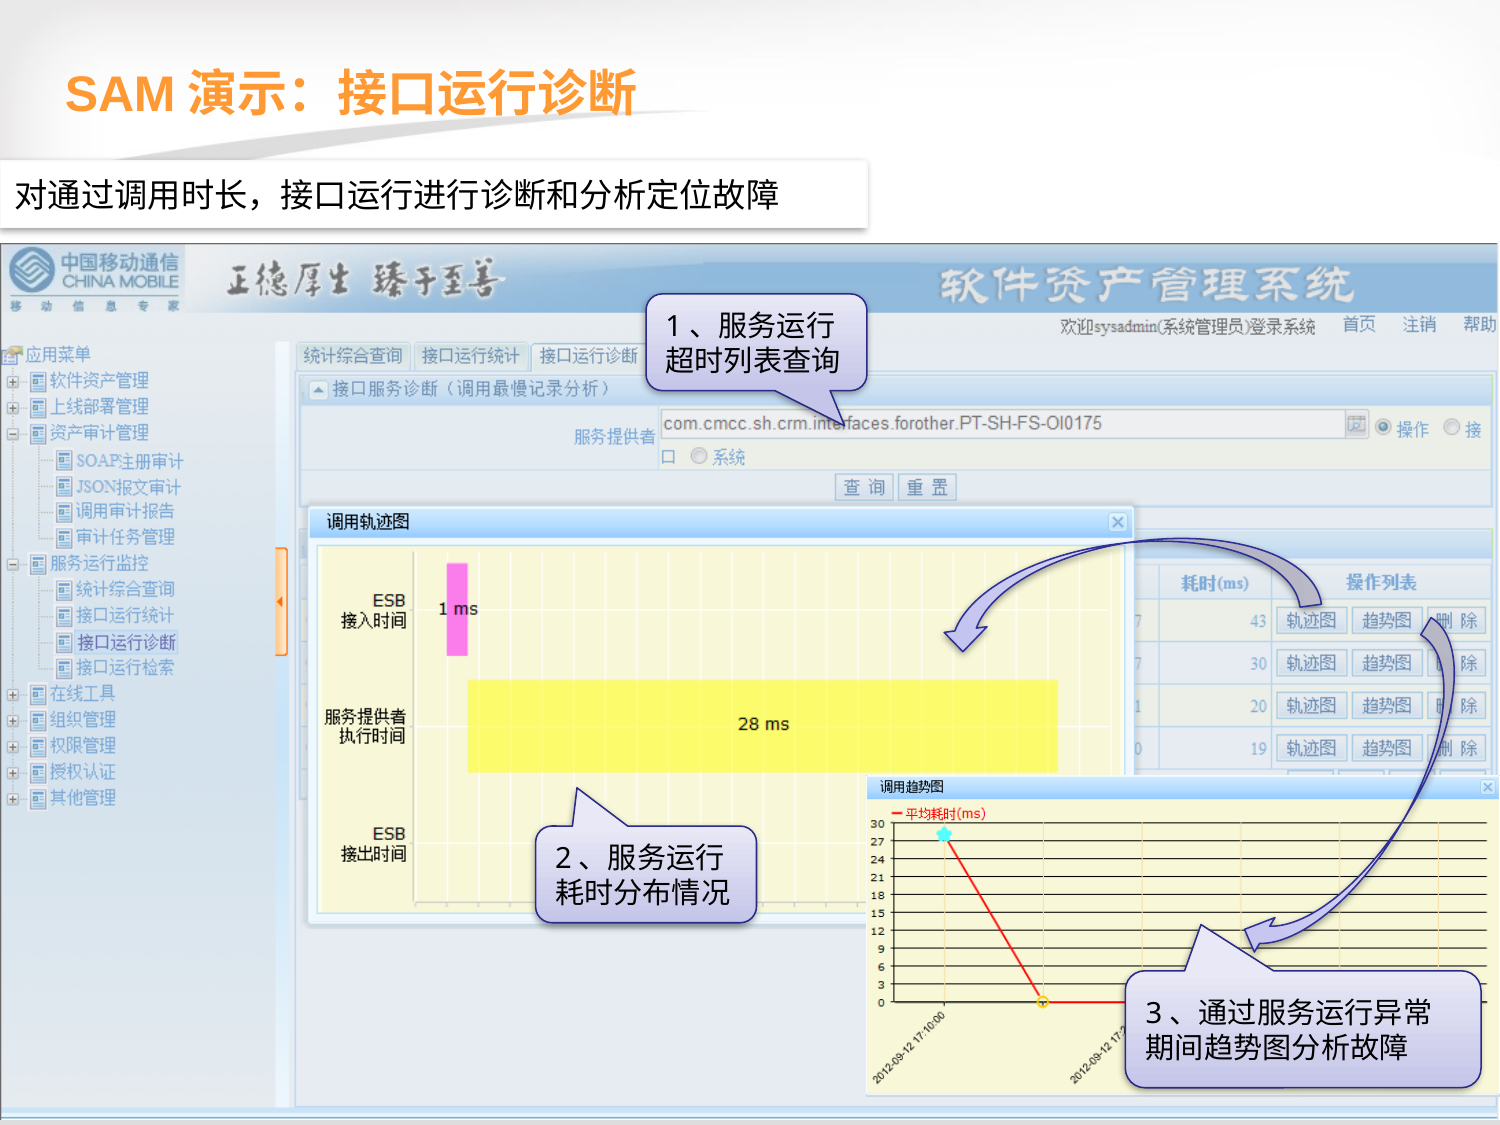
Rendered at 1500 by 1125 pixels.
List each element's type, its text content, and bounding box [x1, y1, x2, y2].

picture [0, 0, 1500, 243]
picture [0, 1120, 1500, 1125]
text_box 对通过调用时长，接口运行进行诊断和分析定位故障 [0, 160, 868, 228]
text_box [0, 243, 1500, 1120]
title SAM演示：接口运行诊断 [49, 45, 1400, 138]
